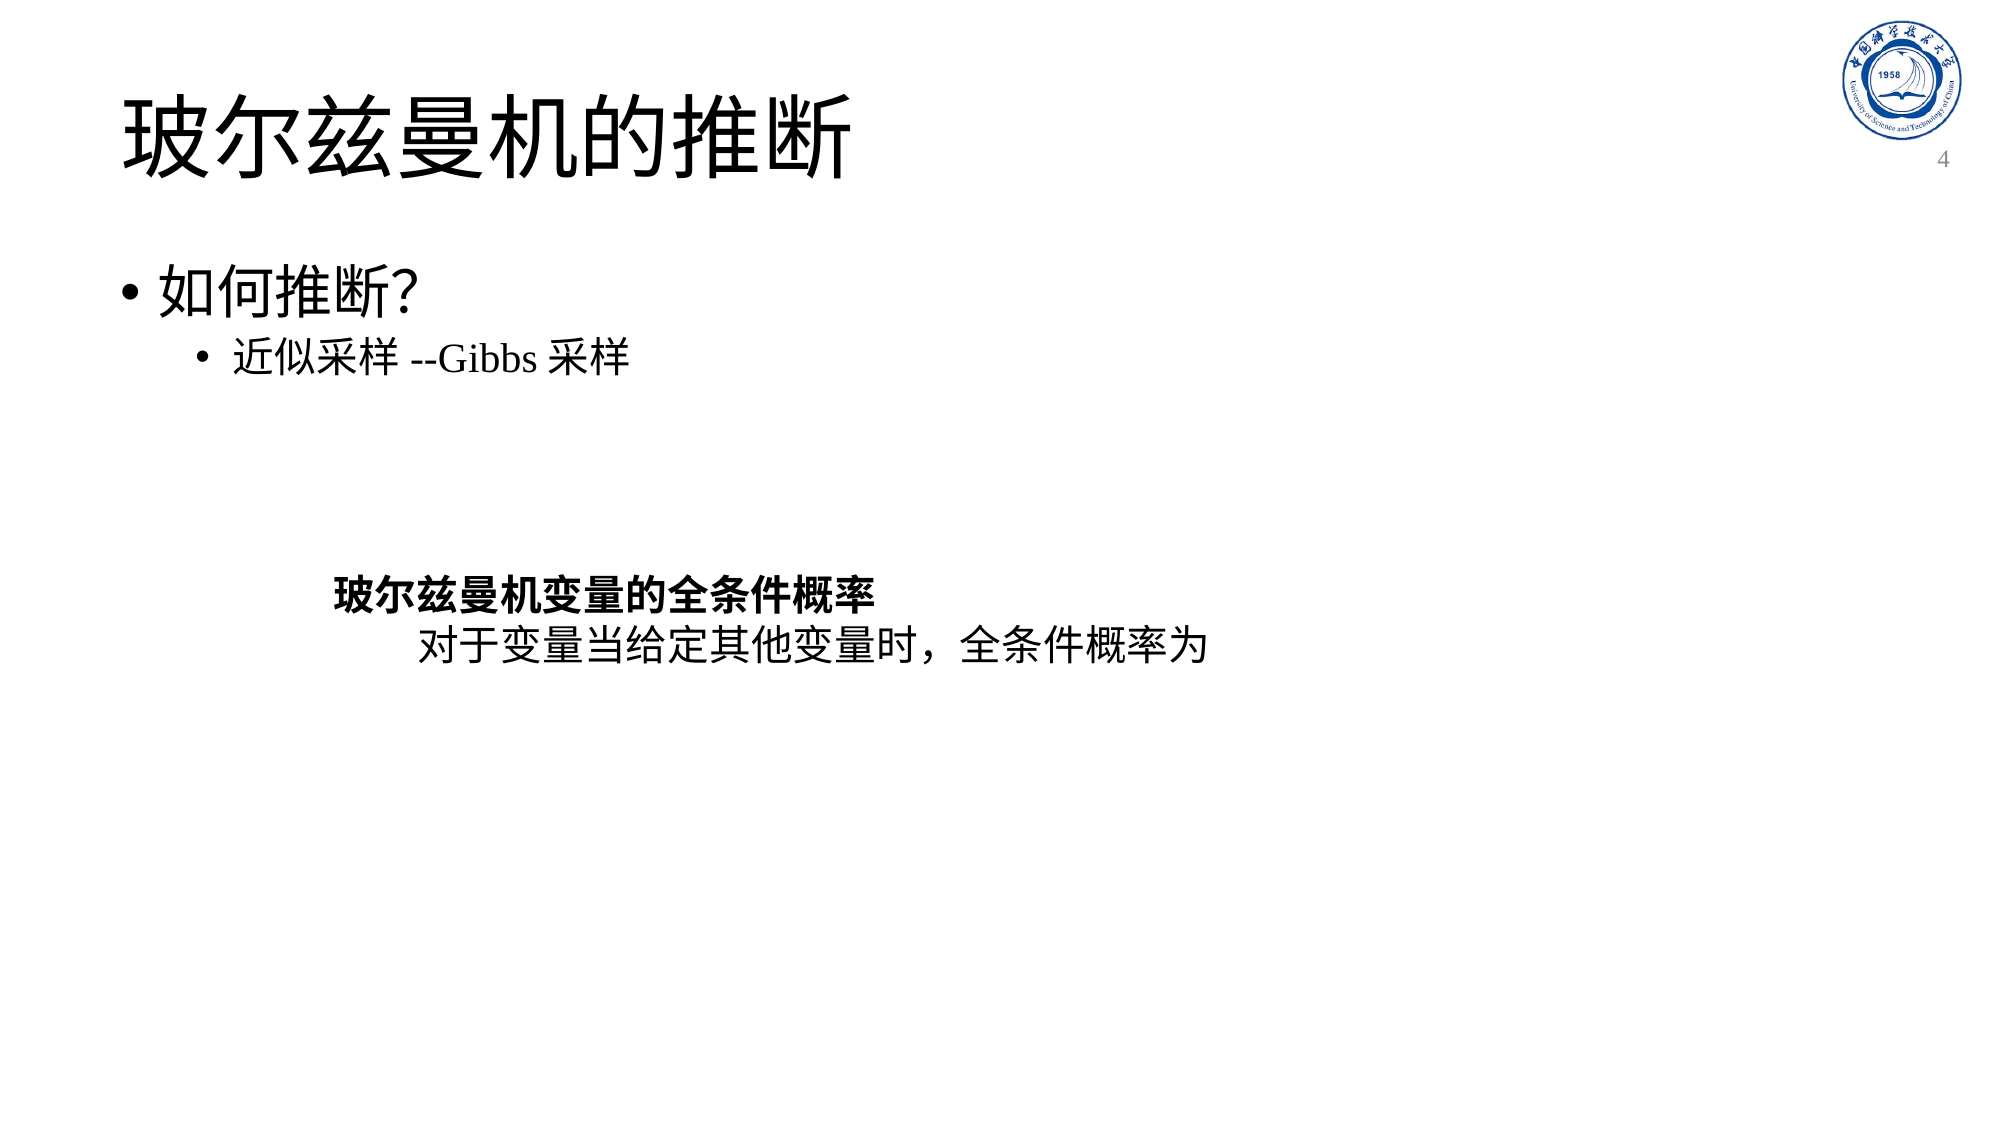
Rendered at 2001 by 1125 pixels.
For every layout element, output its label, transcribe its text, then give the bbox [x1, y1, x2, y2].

picture [1839, 17, 1965, 127]
title 玻尔兹曼机的推断 [105, 59, 1900, 223]
list 如何推断？ 近似采样--Gibbs采样 [105, 255, 1900, 1076]
slide_number 4 [1514, 127, 1965, 188]
